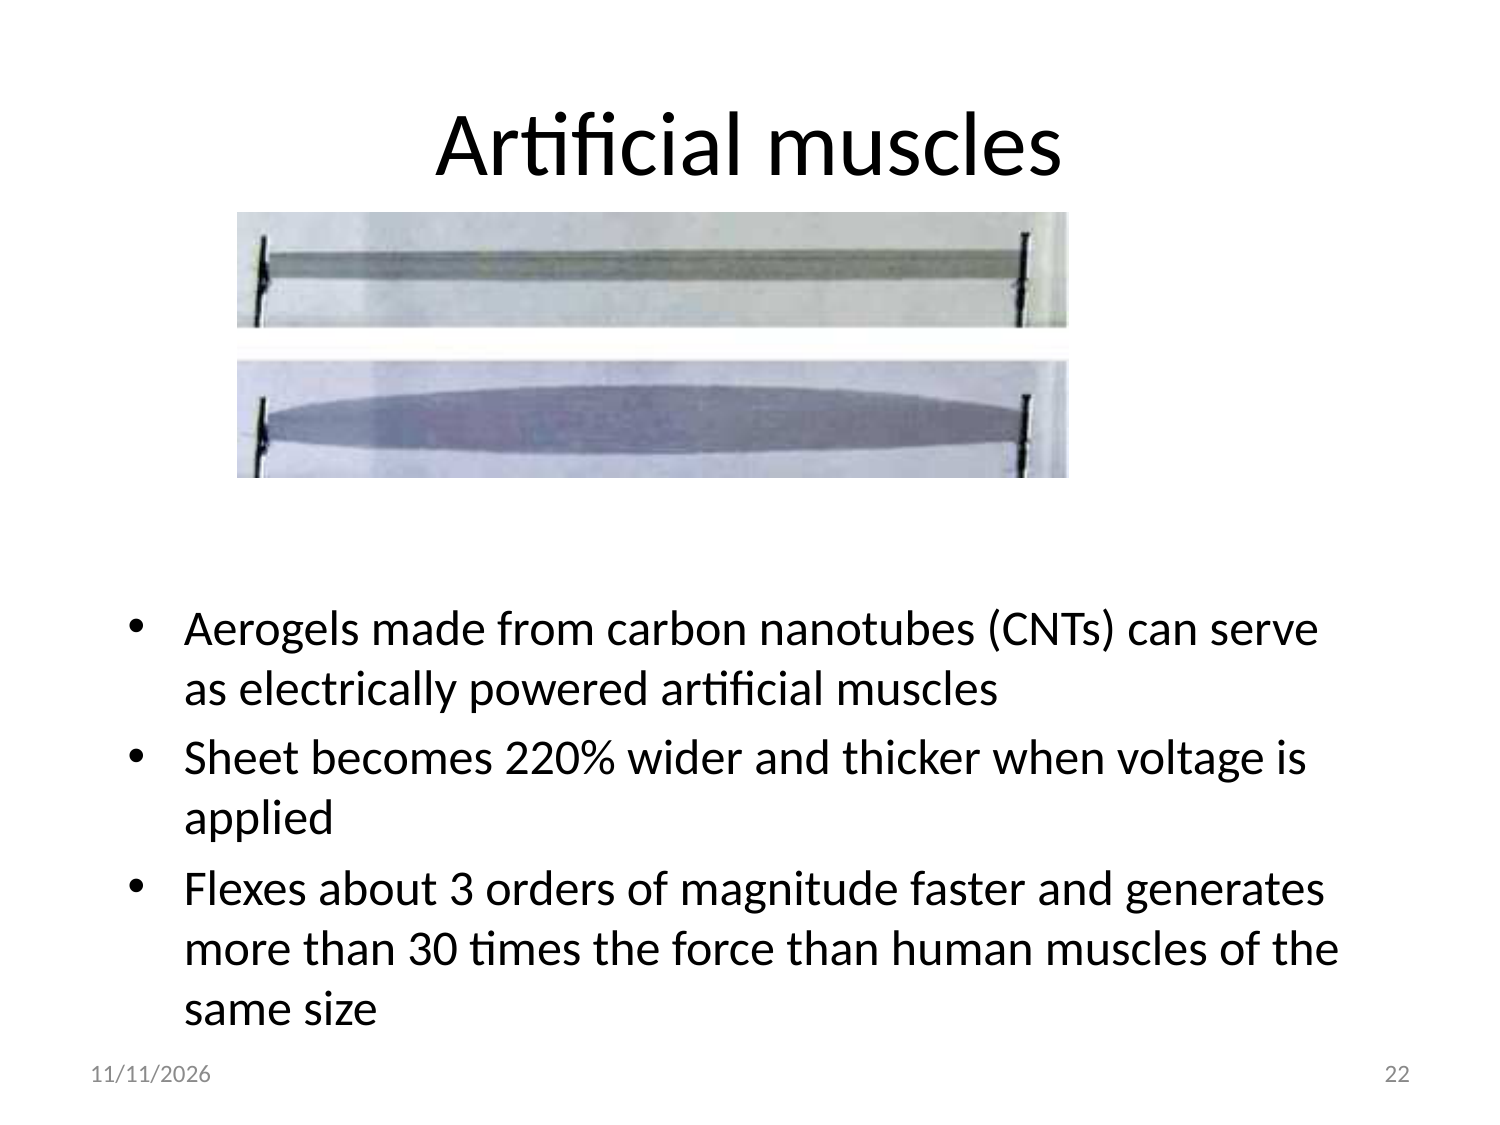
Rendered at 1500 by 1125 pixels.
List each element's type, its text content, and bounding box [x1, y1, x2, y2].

title Artificial muscles [75, 45, 1425, 233]
picture [237, 212, 1069, 478]
slide_number 22 [1074, 1042, 1425, 1103]
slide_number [75, 1042, 425, 1103]
list Aerogels made from carbon nanotubes (CNTs) can serve as electrically powered artificial muscles Sheet becomes 220% wider and thicker when voltage is applied Flexes about 3 orders of magnitude faster and generates more than 30 times the force than human muscles of the same size [112, 587, 1388, 1075]
